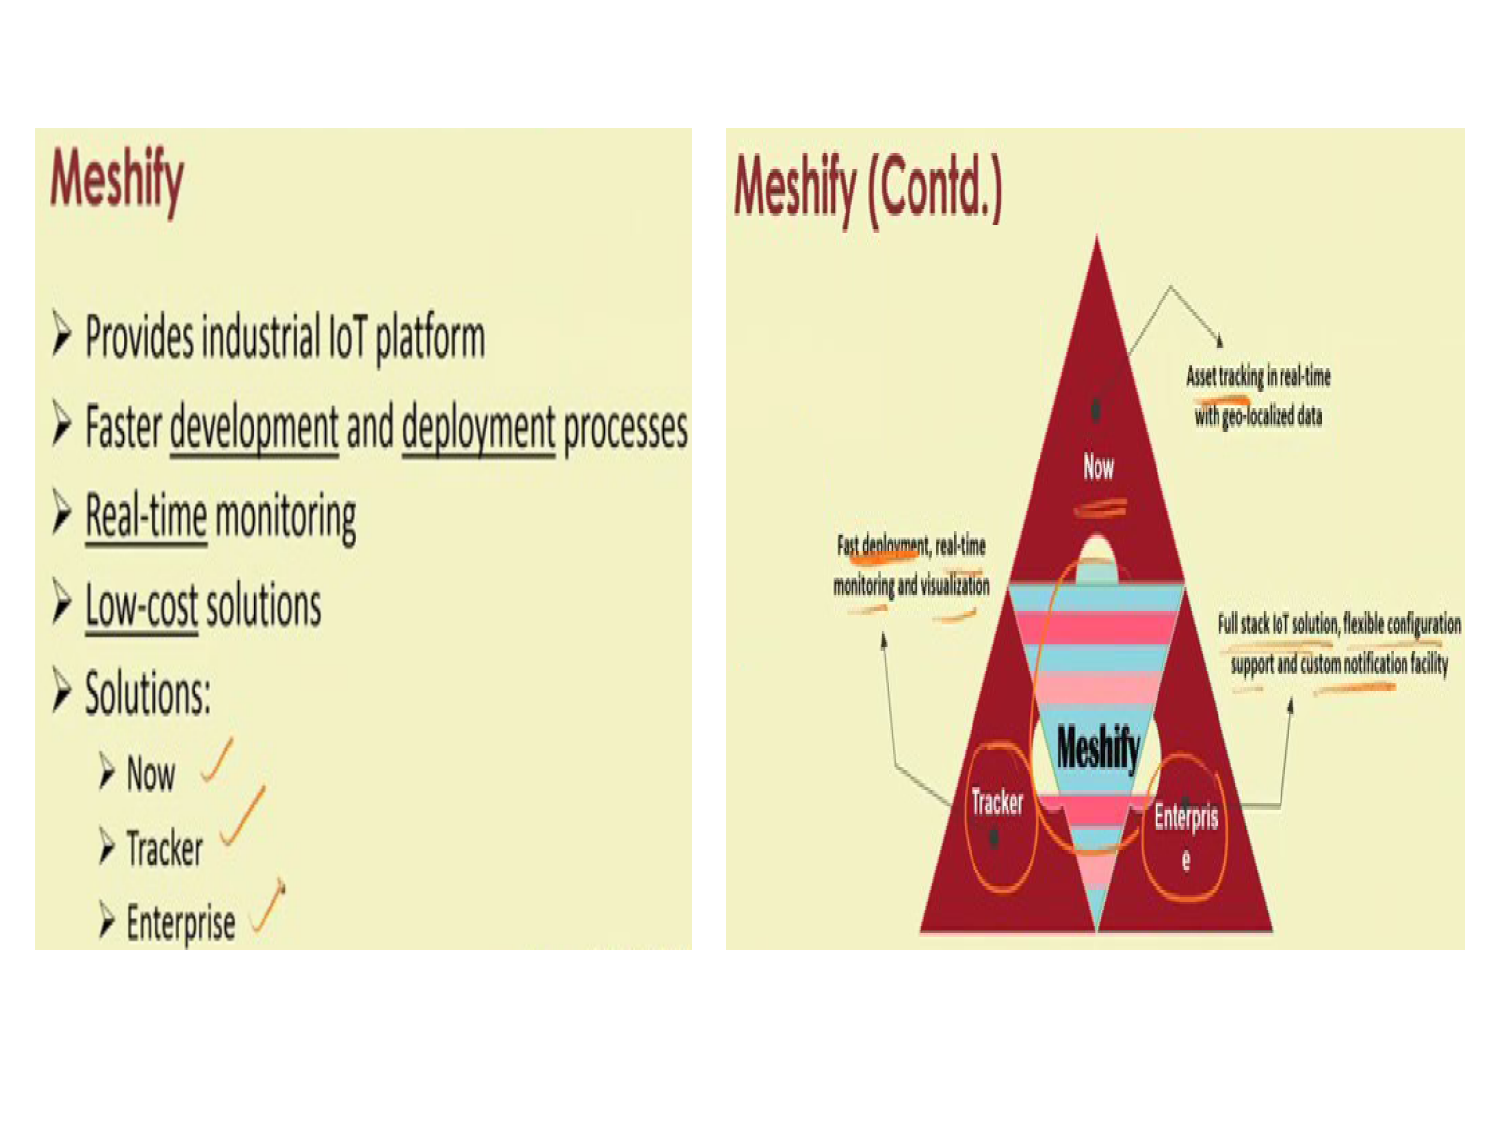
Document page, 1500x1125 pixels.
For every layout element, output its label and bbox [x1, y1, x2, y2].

picture [34, 128, 692, 950]
picture [726, 128, 1466, 950]
